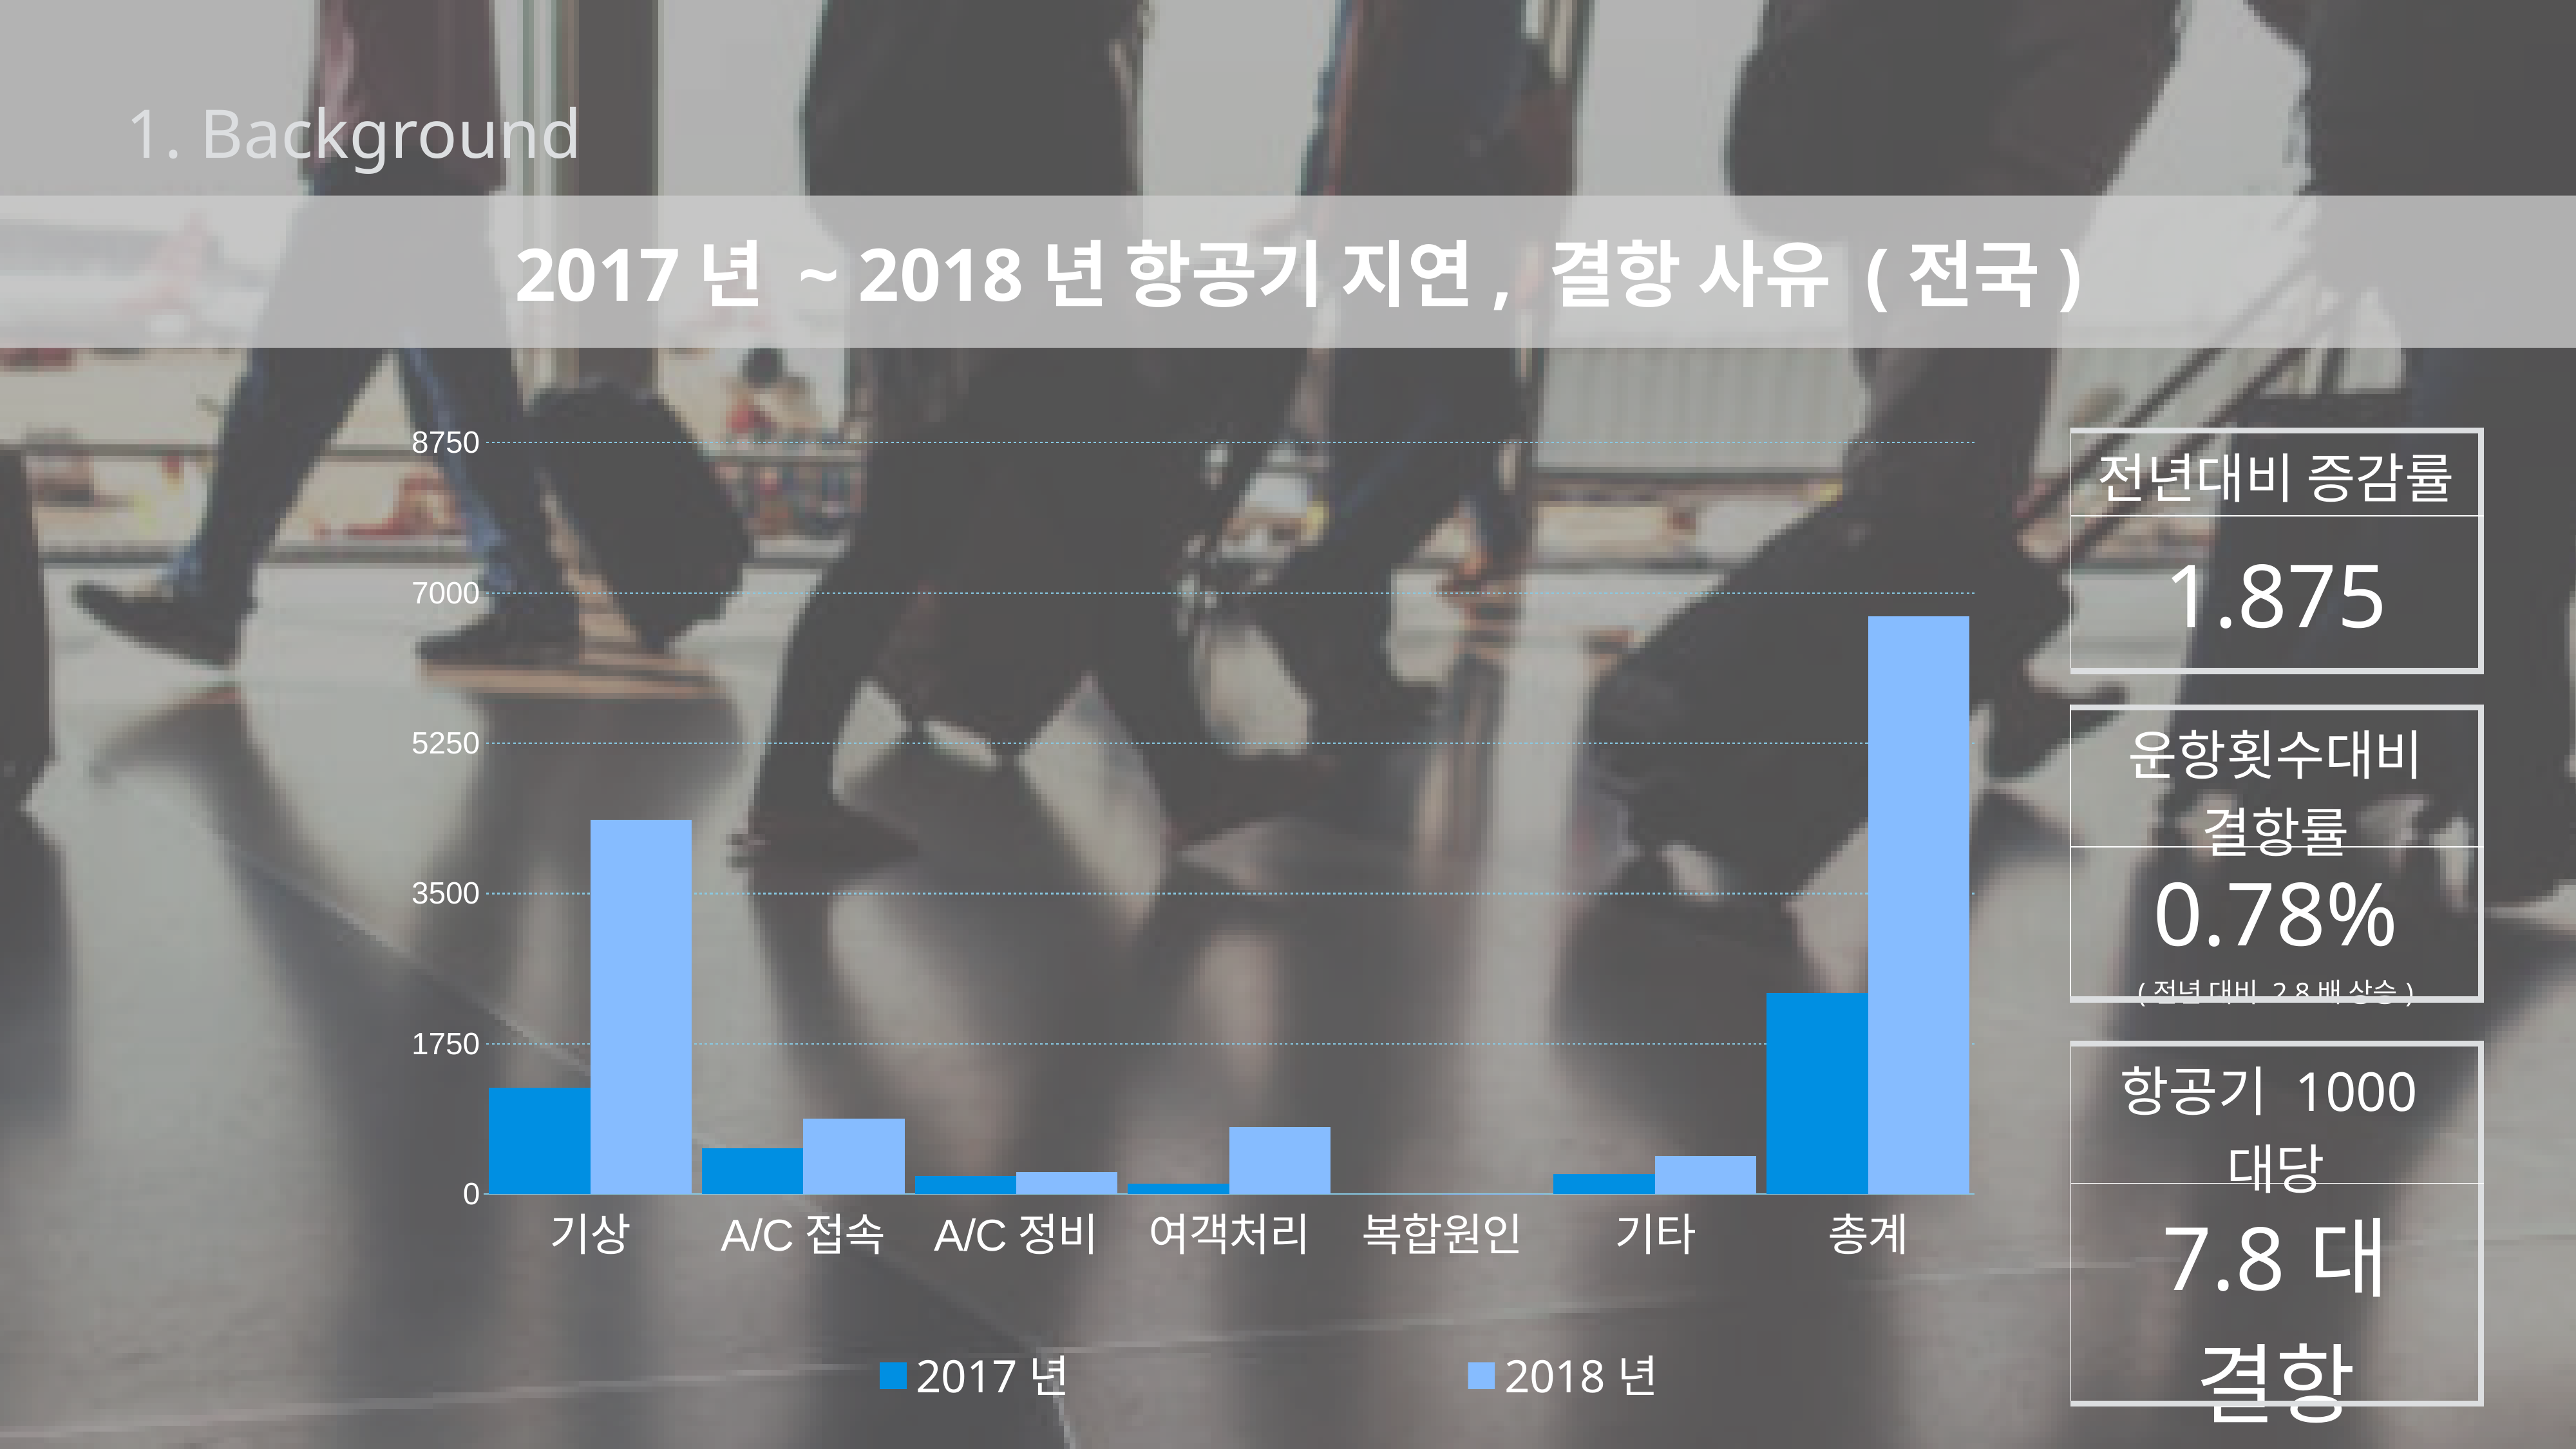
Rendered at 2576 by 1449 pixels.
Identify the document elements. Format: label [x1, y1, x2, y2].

picture [0, 0, 2576, 1449]
chart [359, 392, 2042, 1419]
text_box [2070, 430, 2481, 1285]
